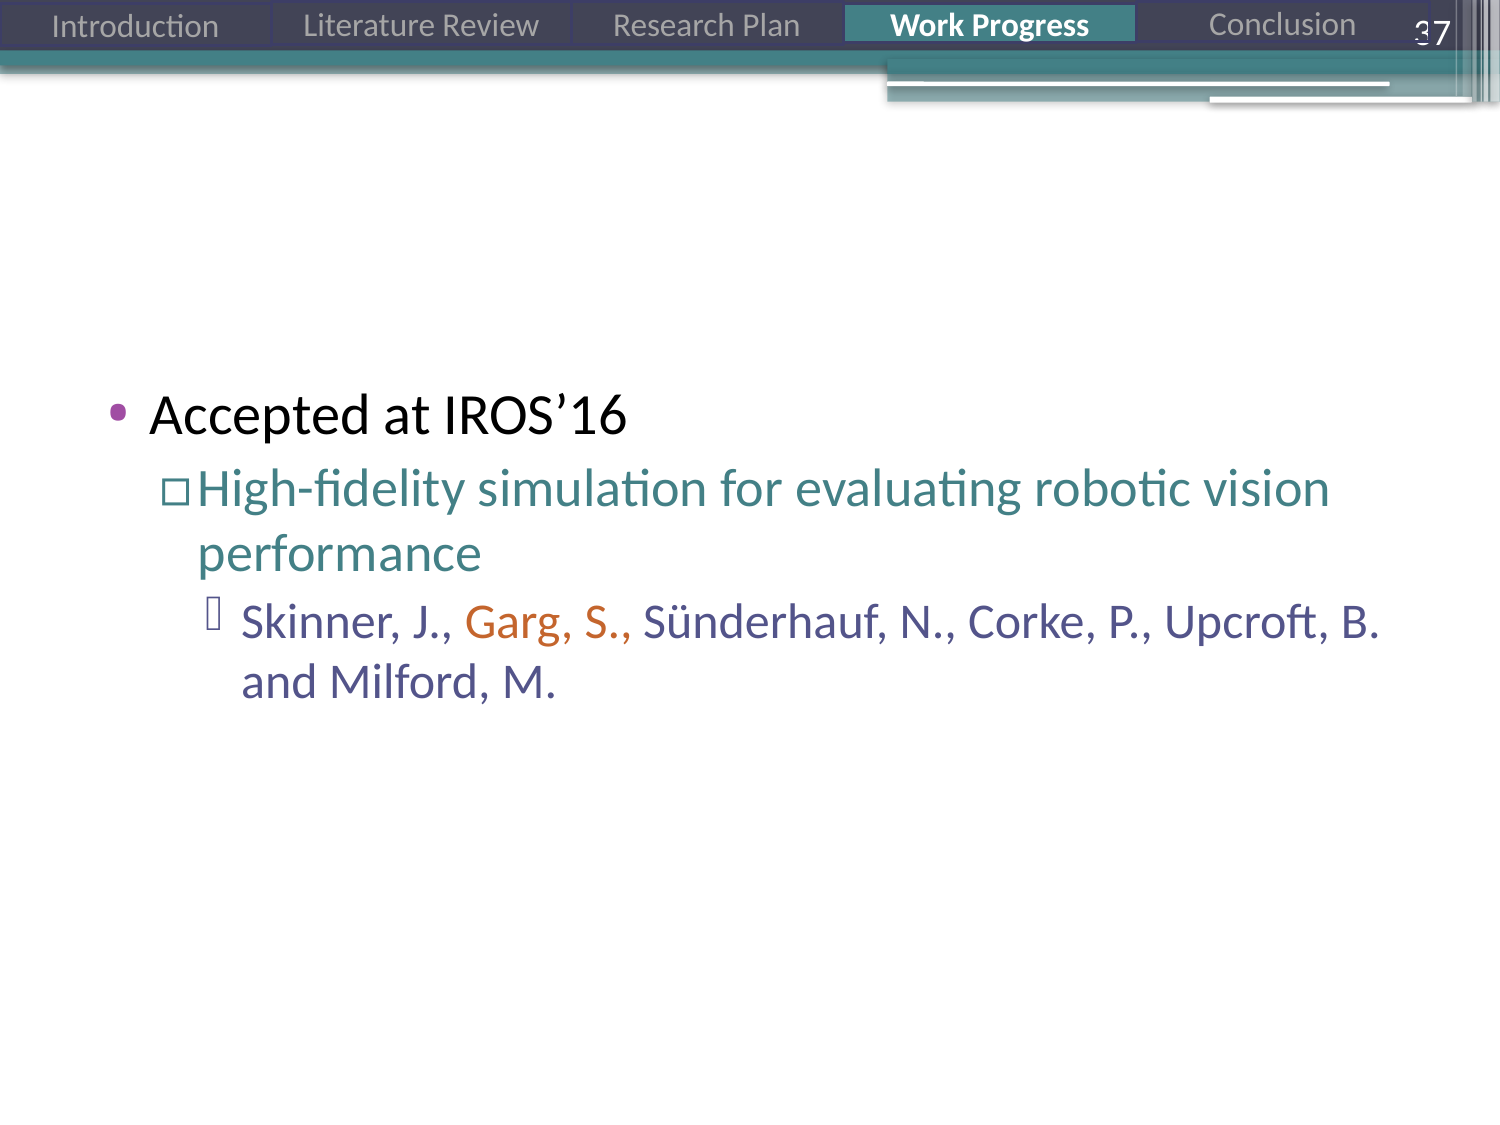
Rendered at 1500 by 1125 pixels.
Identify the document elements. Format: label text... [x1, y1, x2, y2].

slide_number 37 [1341, 0, 1466, 61]
list Accepted at IROS’16 High-fidelity simulation for evaluating robotic vision performance Skinner, J., Garg, S., Sünderhauf, N., Corke, P., Upcroft, B. and Milford, M. [75, 368, 1425, 1079]
